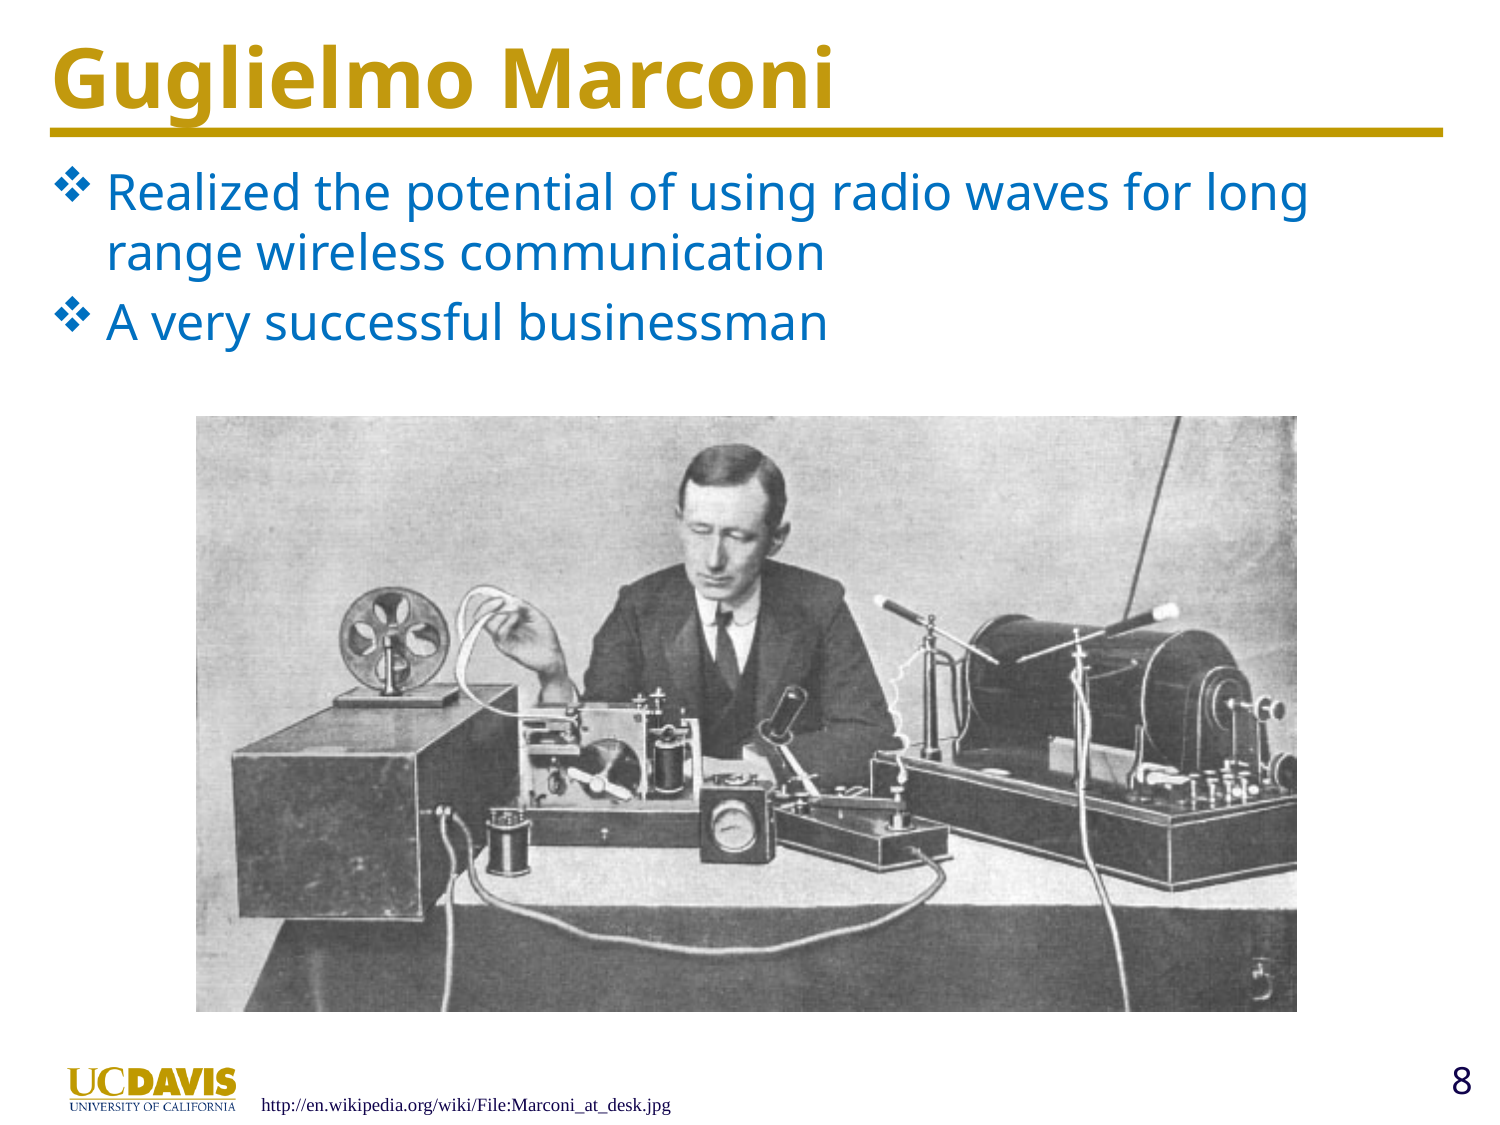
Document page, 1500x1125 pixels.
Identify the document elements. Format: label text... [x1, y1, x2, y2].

title Guglielmo Marconi [49, 0, 1273, 151]
list Realized the potential of using radio waves for long range wireless communication A very successful businessman [49, 152, 1444, 865]
text_box http://en.wikipedia.org/wiki/File:Marconi_at_desk.jpg [246, 1085, 884, 1123]
picture [196, 416, 1297, 1012]
picture [67, 1067, 236, 1111]
